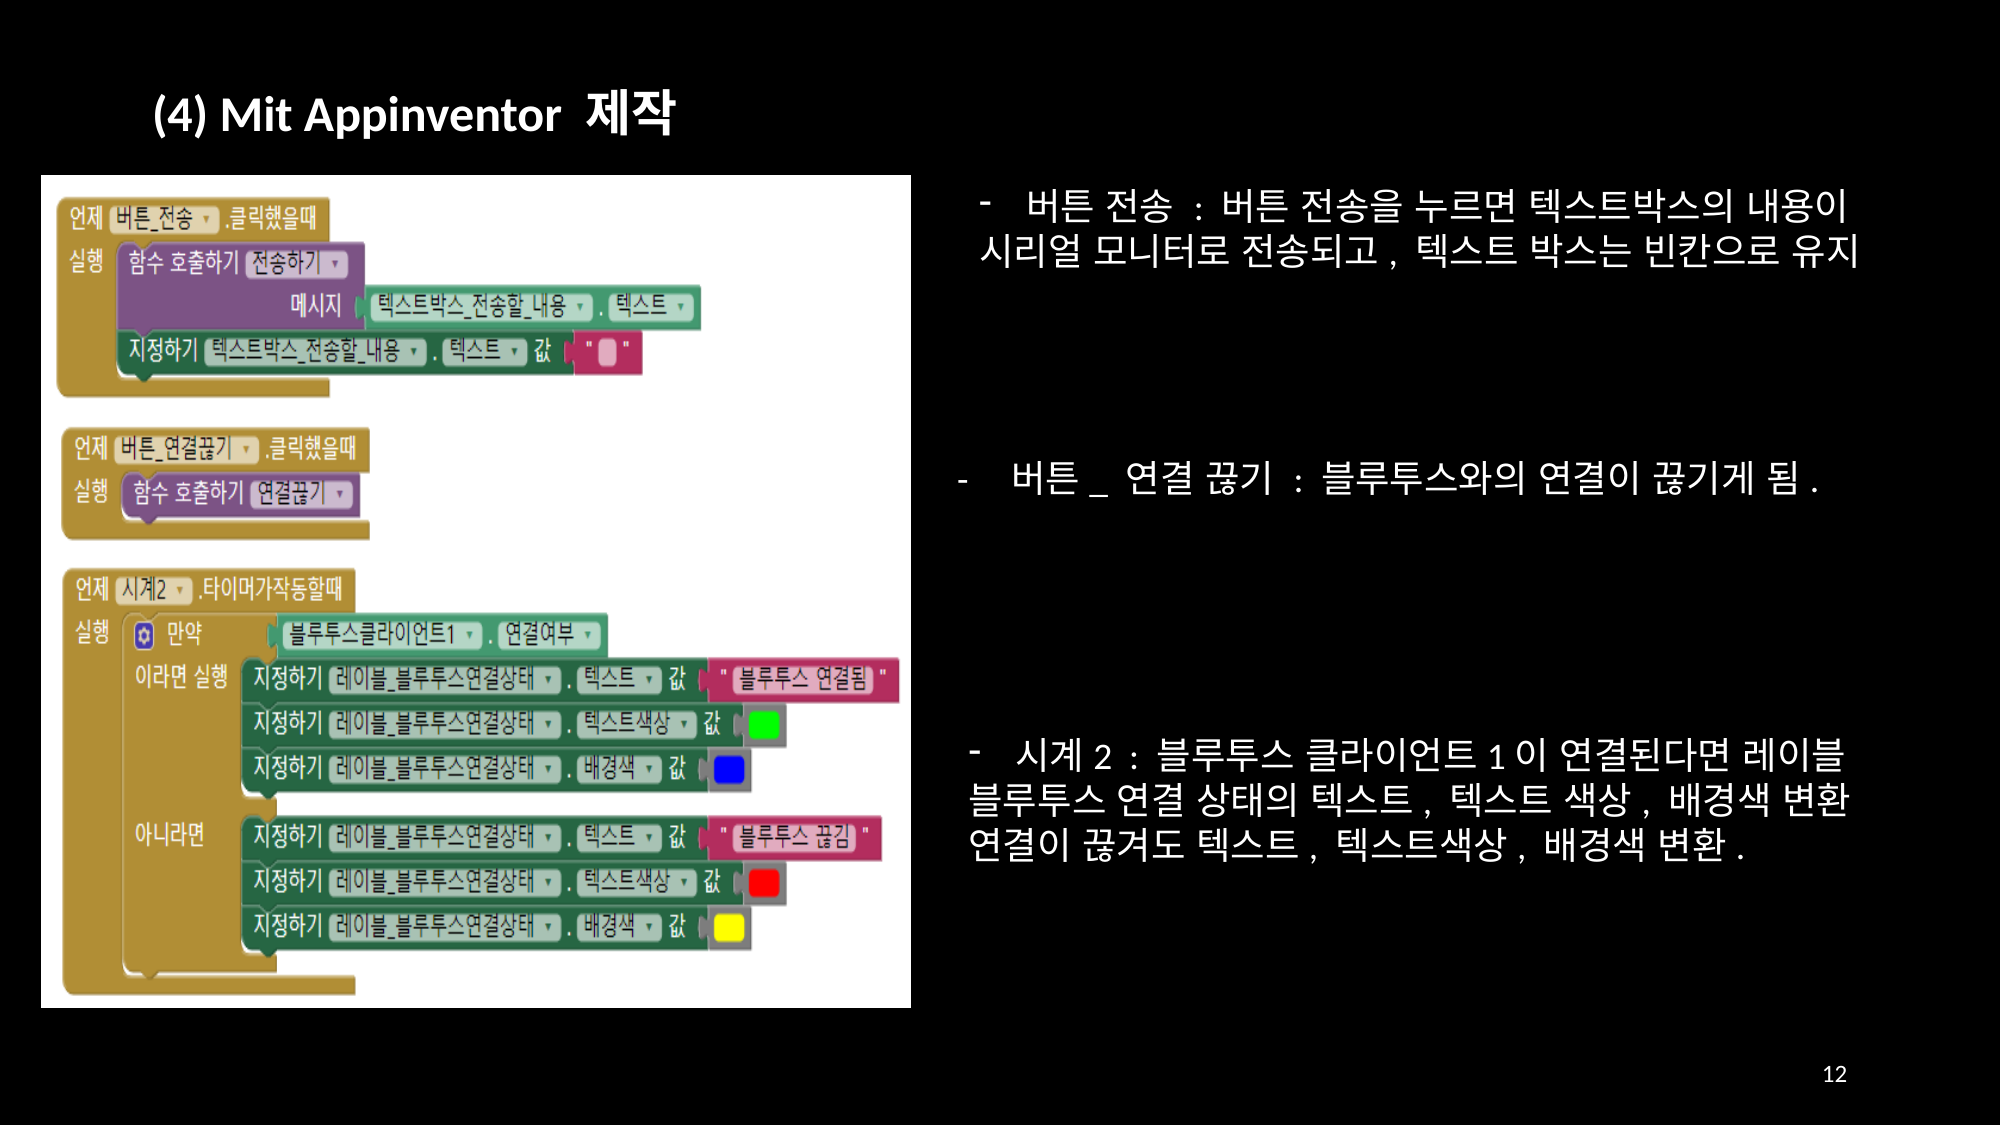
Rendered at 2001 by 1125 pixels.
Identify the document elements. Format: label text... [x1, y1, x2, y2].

picture [41, 175, 911, 1008]
text_box (4) Mit Appinventor 제작 [137, 73, 815, 149]
slide_number 12 [1412, 1042, 1863, 1103]
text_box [940, 175, 1921, 877]
